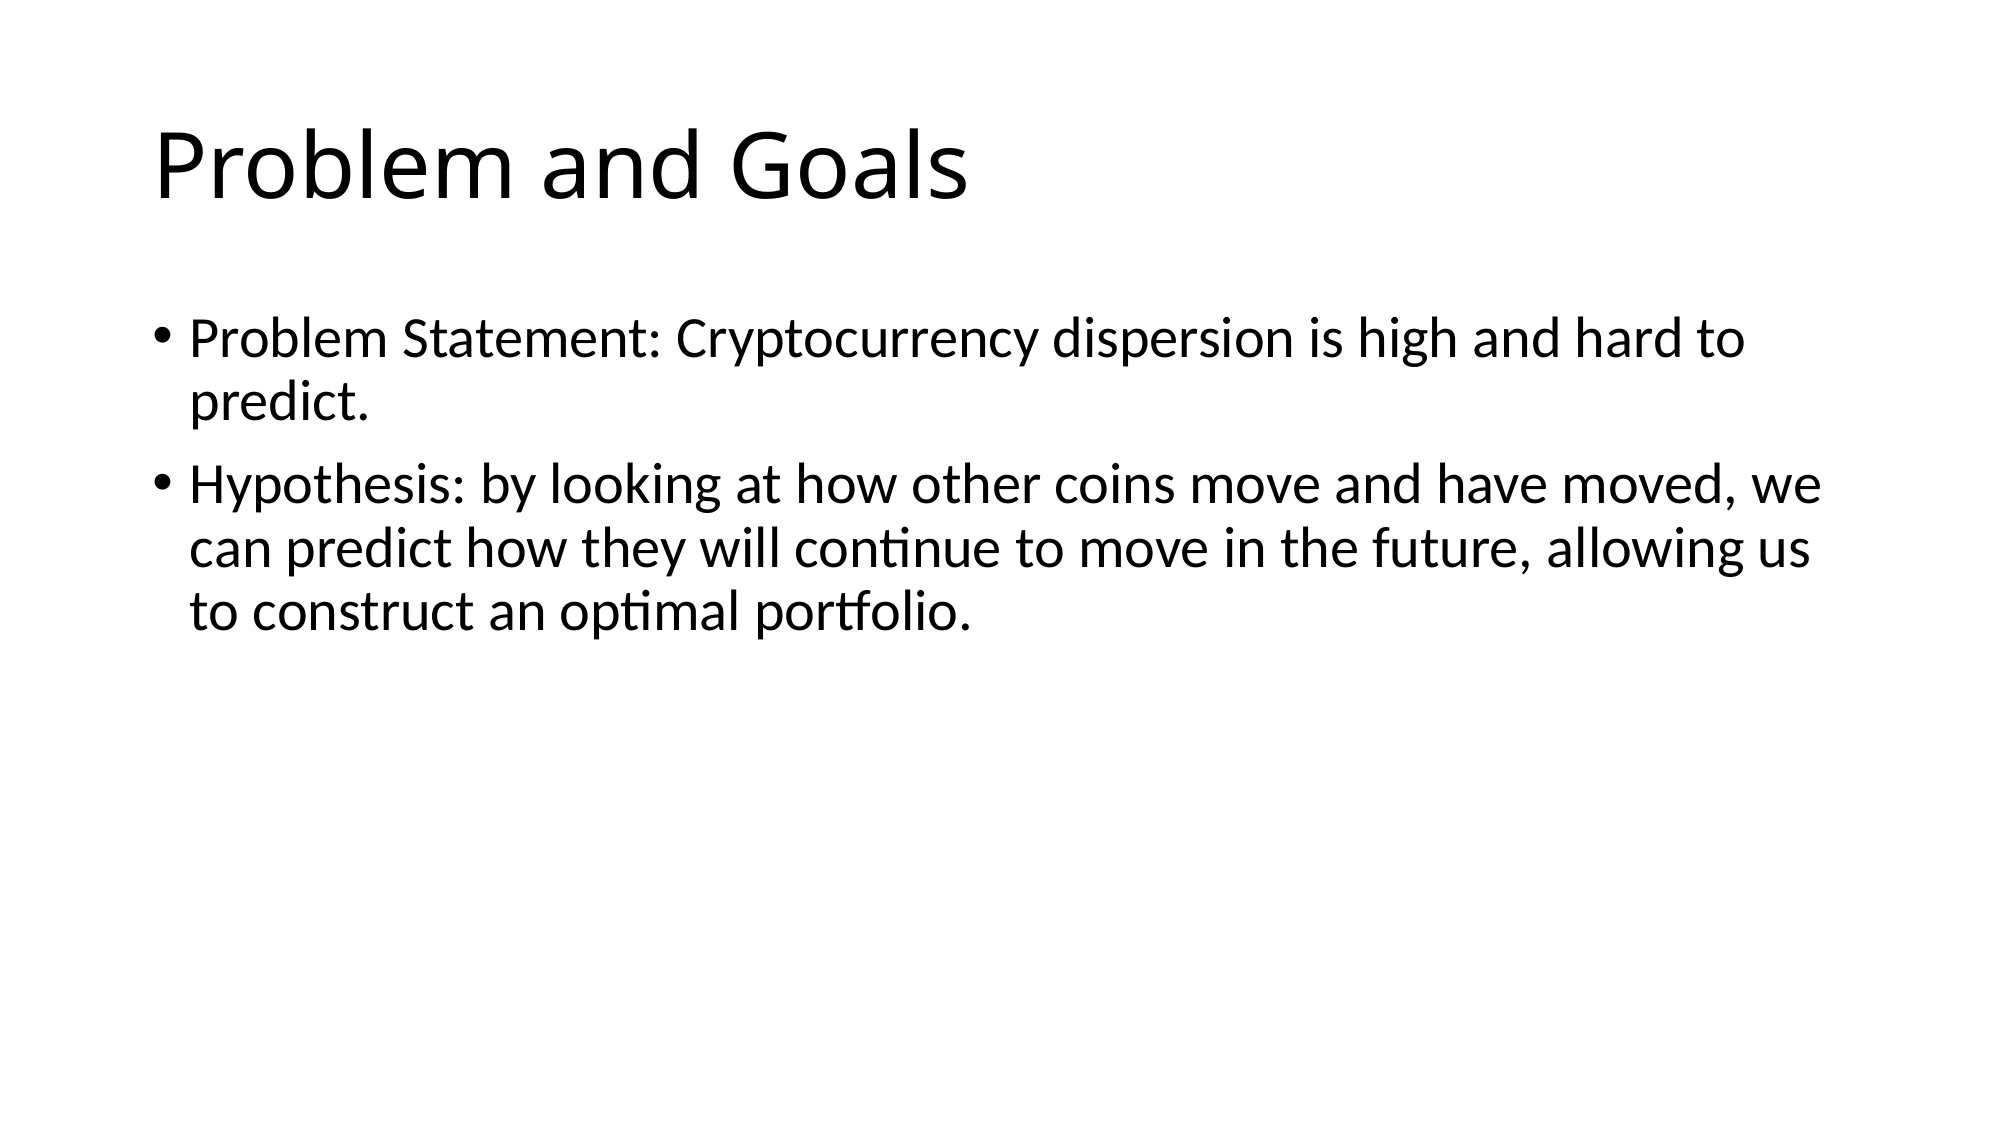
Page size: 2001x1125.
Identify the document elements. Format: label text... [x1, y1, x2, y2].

list Problem Statement: Cryptocurrency dispersion is high and hard to predict. Hypothesis: by looking at how other coins move and have moved, we can predict how they will continue to move in the future, allowing us to construct an optimal portfolio. [137, 299, 1863, 1014]
title Problem and Goals [137, 59, 1863, 278]
